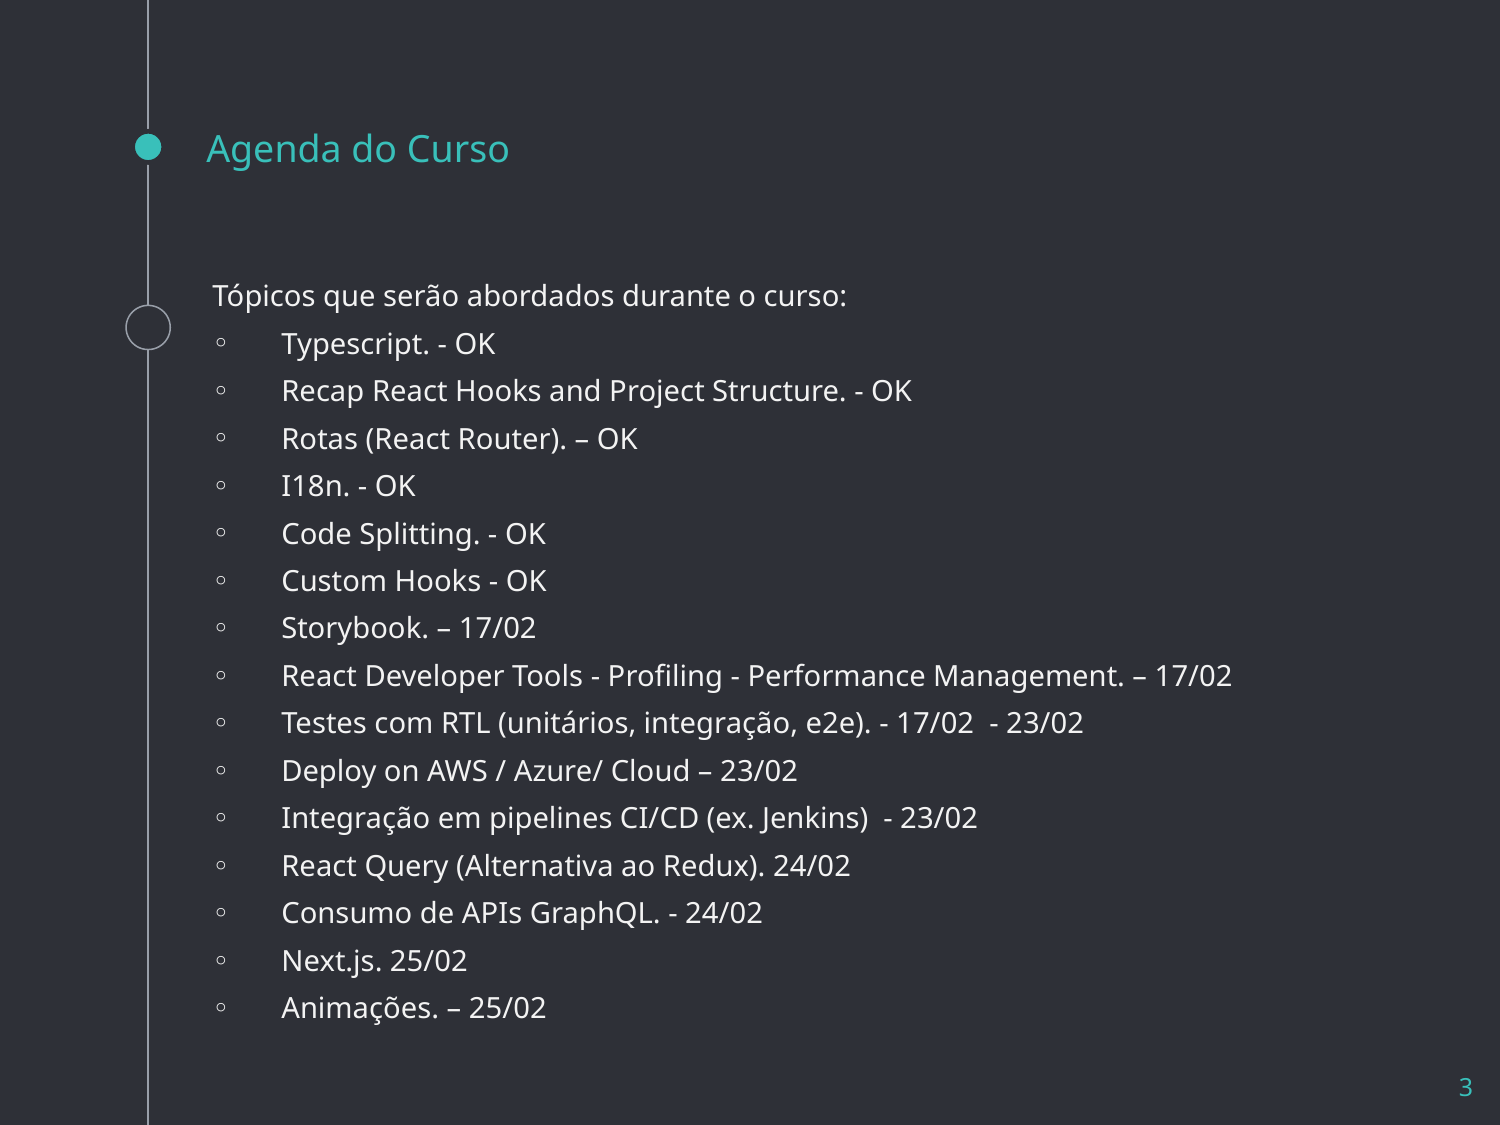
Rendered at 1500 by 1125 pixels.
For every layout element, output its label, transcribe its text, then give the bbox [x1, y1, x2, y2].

list Tópicos que serão abordados durante o curso: Typescript. - OK Recap React Hooks and Project Structure. - OK Rotas (React Router). – OK I18n. - OK Code Splitting. - OK Custom Hooks - OK Storybook. – 17/02 React Developer Tools - Profiling - Performance Management. – 17/02 Testes com RTL (unitários, integração, e2e). - 17/02 - 23/02 Deploy on AWS / Azure/ Cloud – 23/02 Integração em pipelines CI/CD (ex. Jenkins) - 23/02 React Query (Alternativa ao Redux). 24/02 Consumo de APIs GraphQL. - 24/02 Next.js. 25/02 Animações. – 25/02 [191, 262, 1300, 1078]
slide_number 3 [1398, 1056, 1489, 1125]
title Agenda do Curso [191, 109, 1317, 185]
